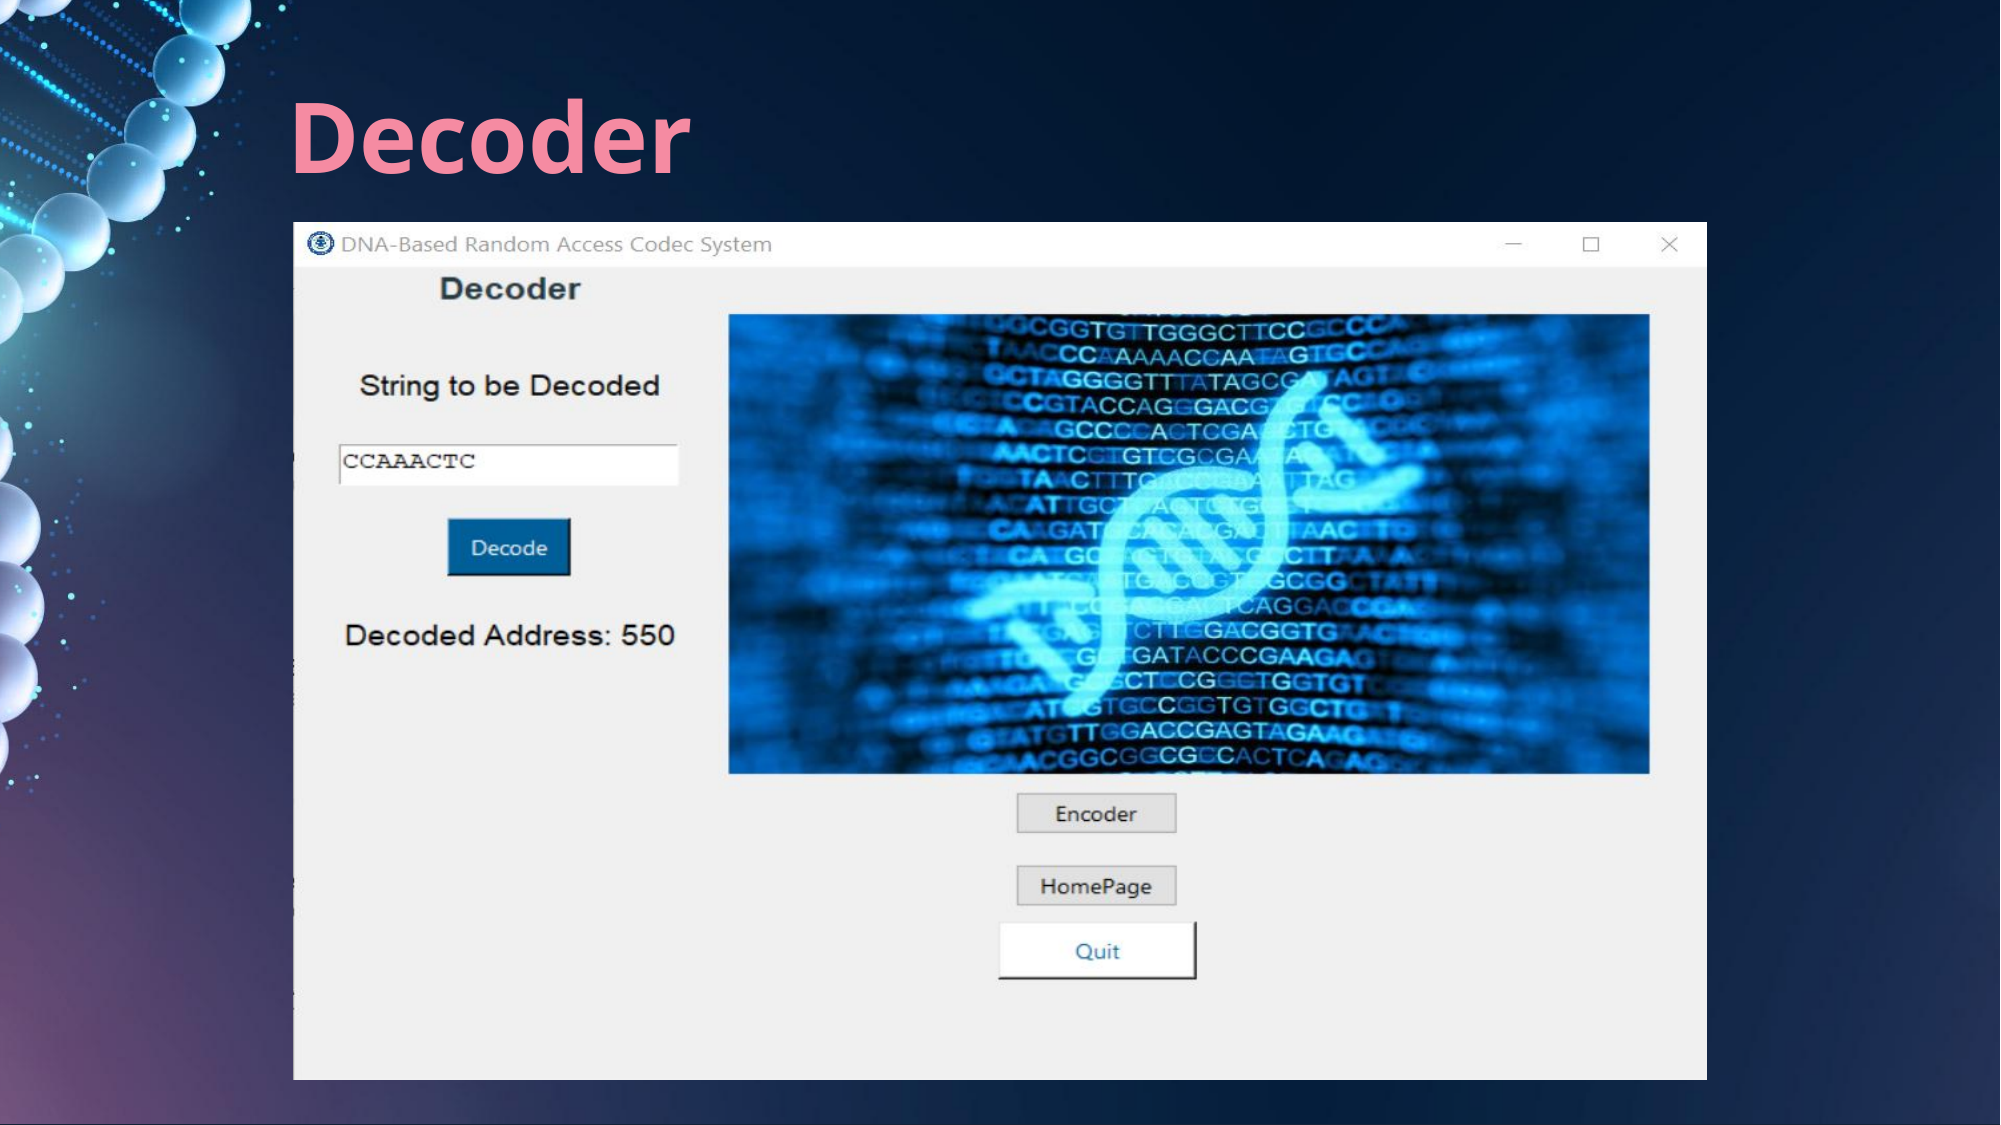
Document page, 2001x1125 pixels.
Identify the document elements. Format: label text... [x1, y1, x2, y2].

picture [0, 0, 2000, 1124]
title Decoder [0, 84, 1333, 185]
